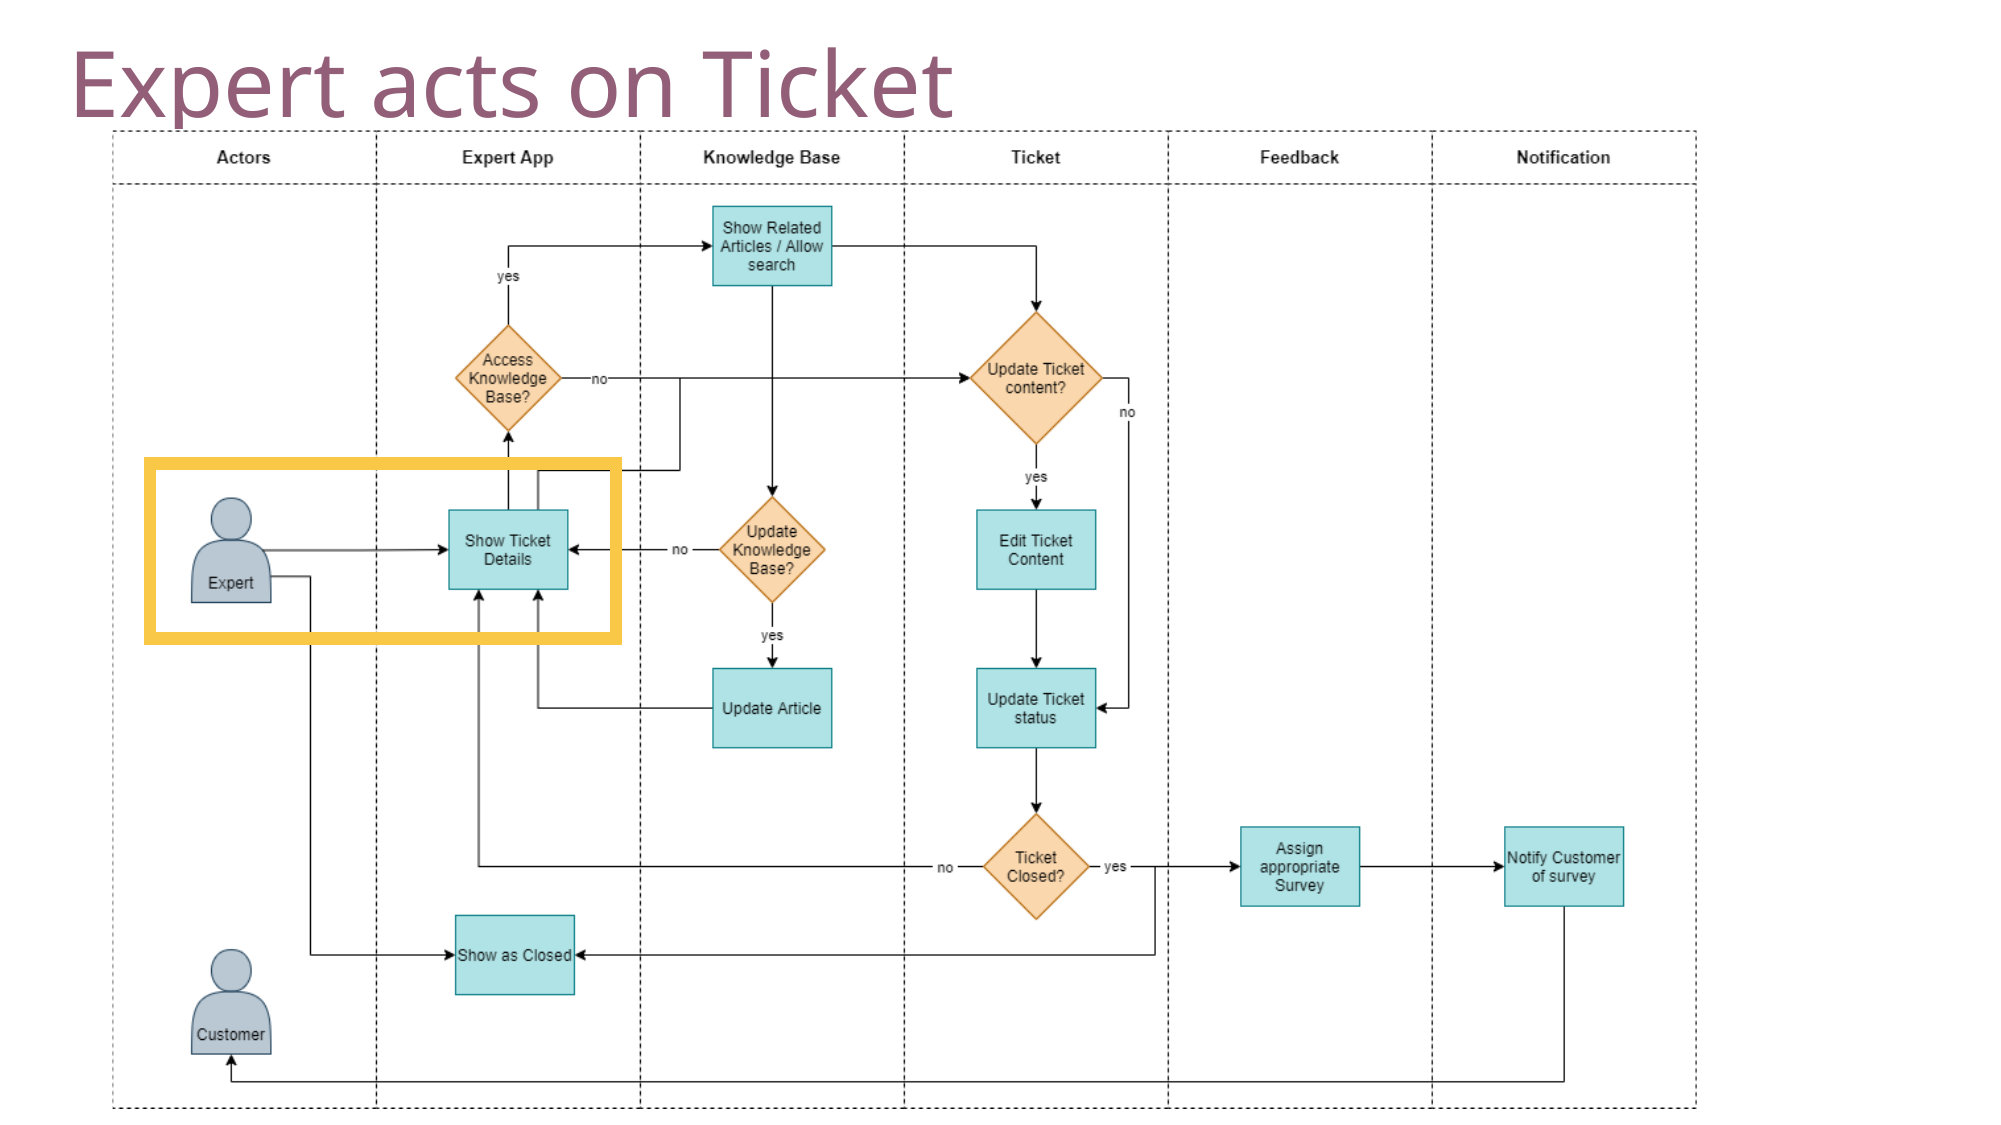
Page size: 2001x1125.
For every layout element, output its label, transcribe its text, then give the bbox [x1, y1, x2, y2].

picture [112, 129, 1697, 1109]
title Expert acts on Ticket [53, 0, 1950, 175]
